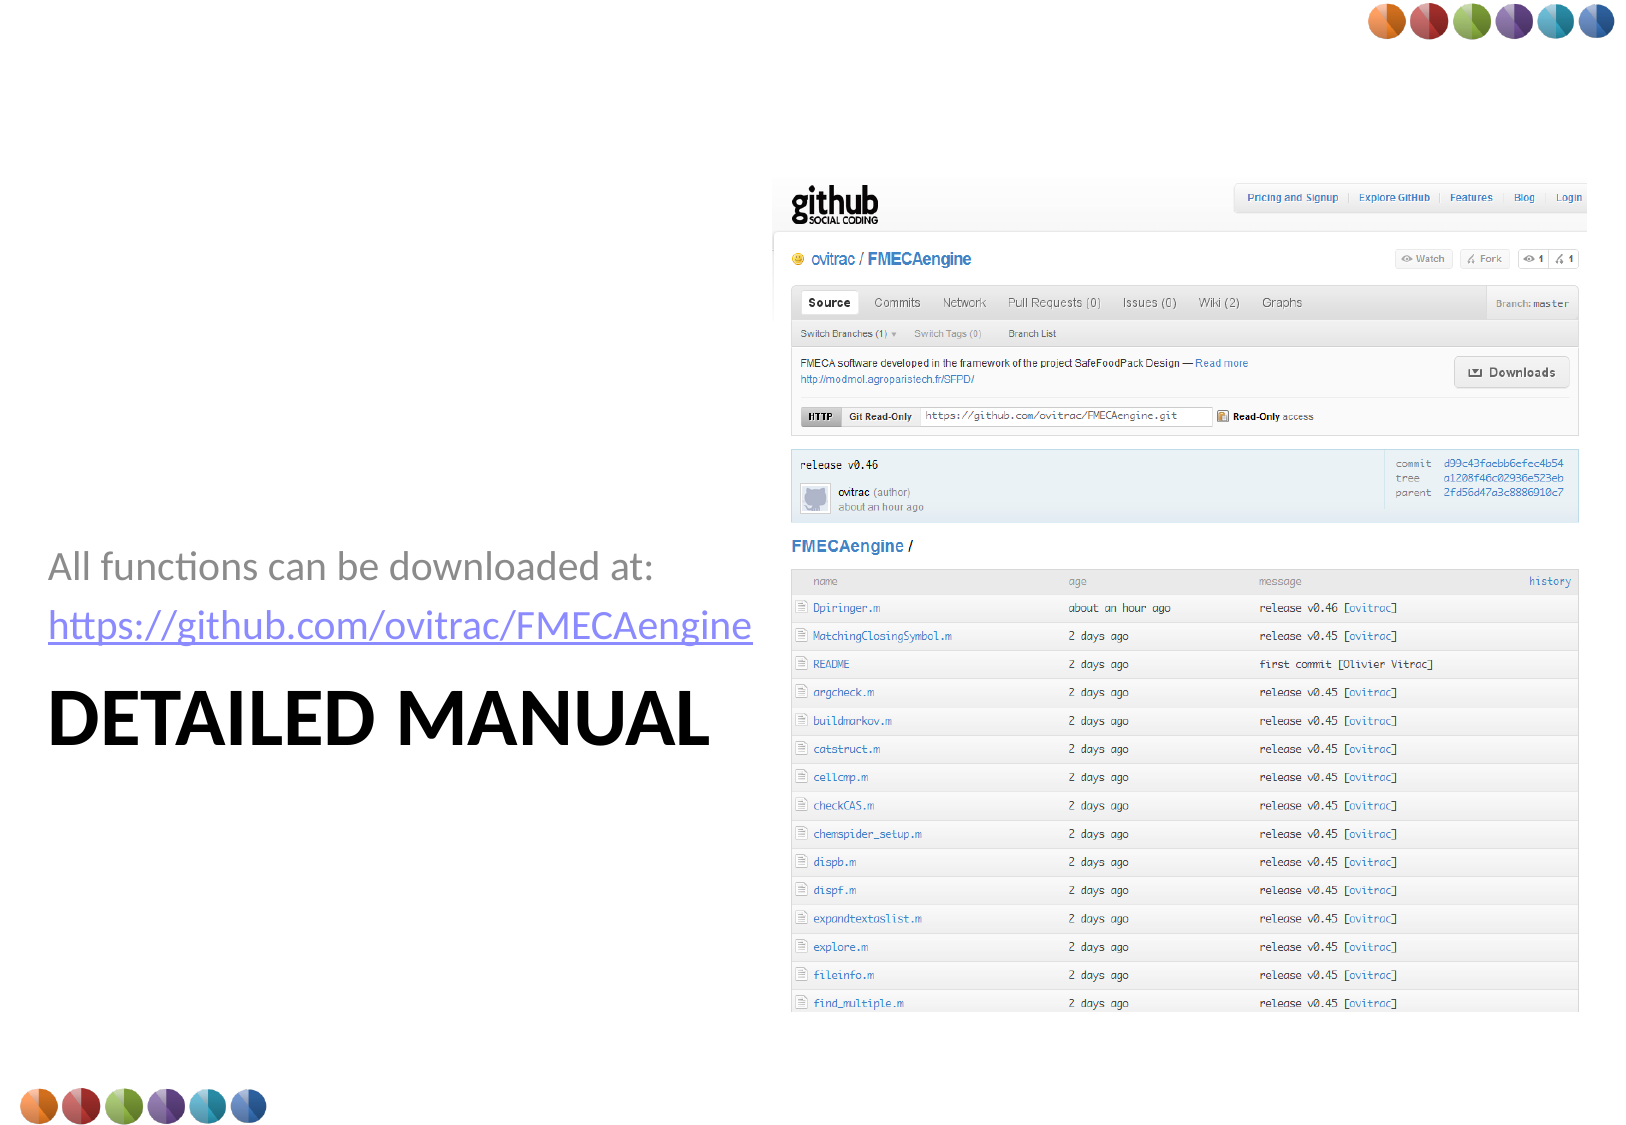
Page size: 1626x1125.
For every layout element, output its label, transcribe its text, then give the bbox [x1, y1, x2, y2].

picture [772, 177, 1587, 1012]
title DETAILED MANUAL [32, 655, 767, 879]
picture [1367, 2, 1615, 40]
picture [19, 1087, 267, 1125]
list All functions can be downloaded at: https://github.com/ovitrac/FMECAengine [32, 408, 767, 655]
